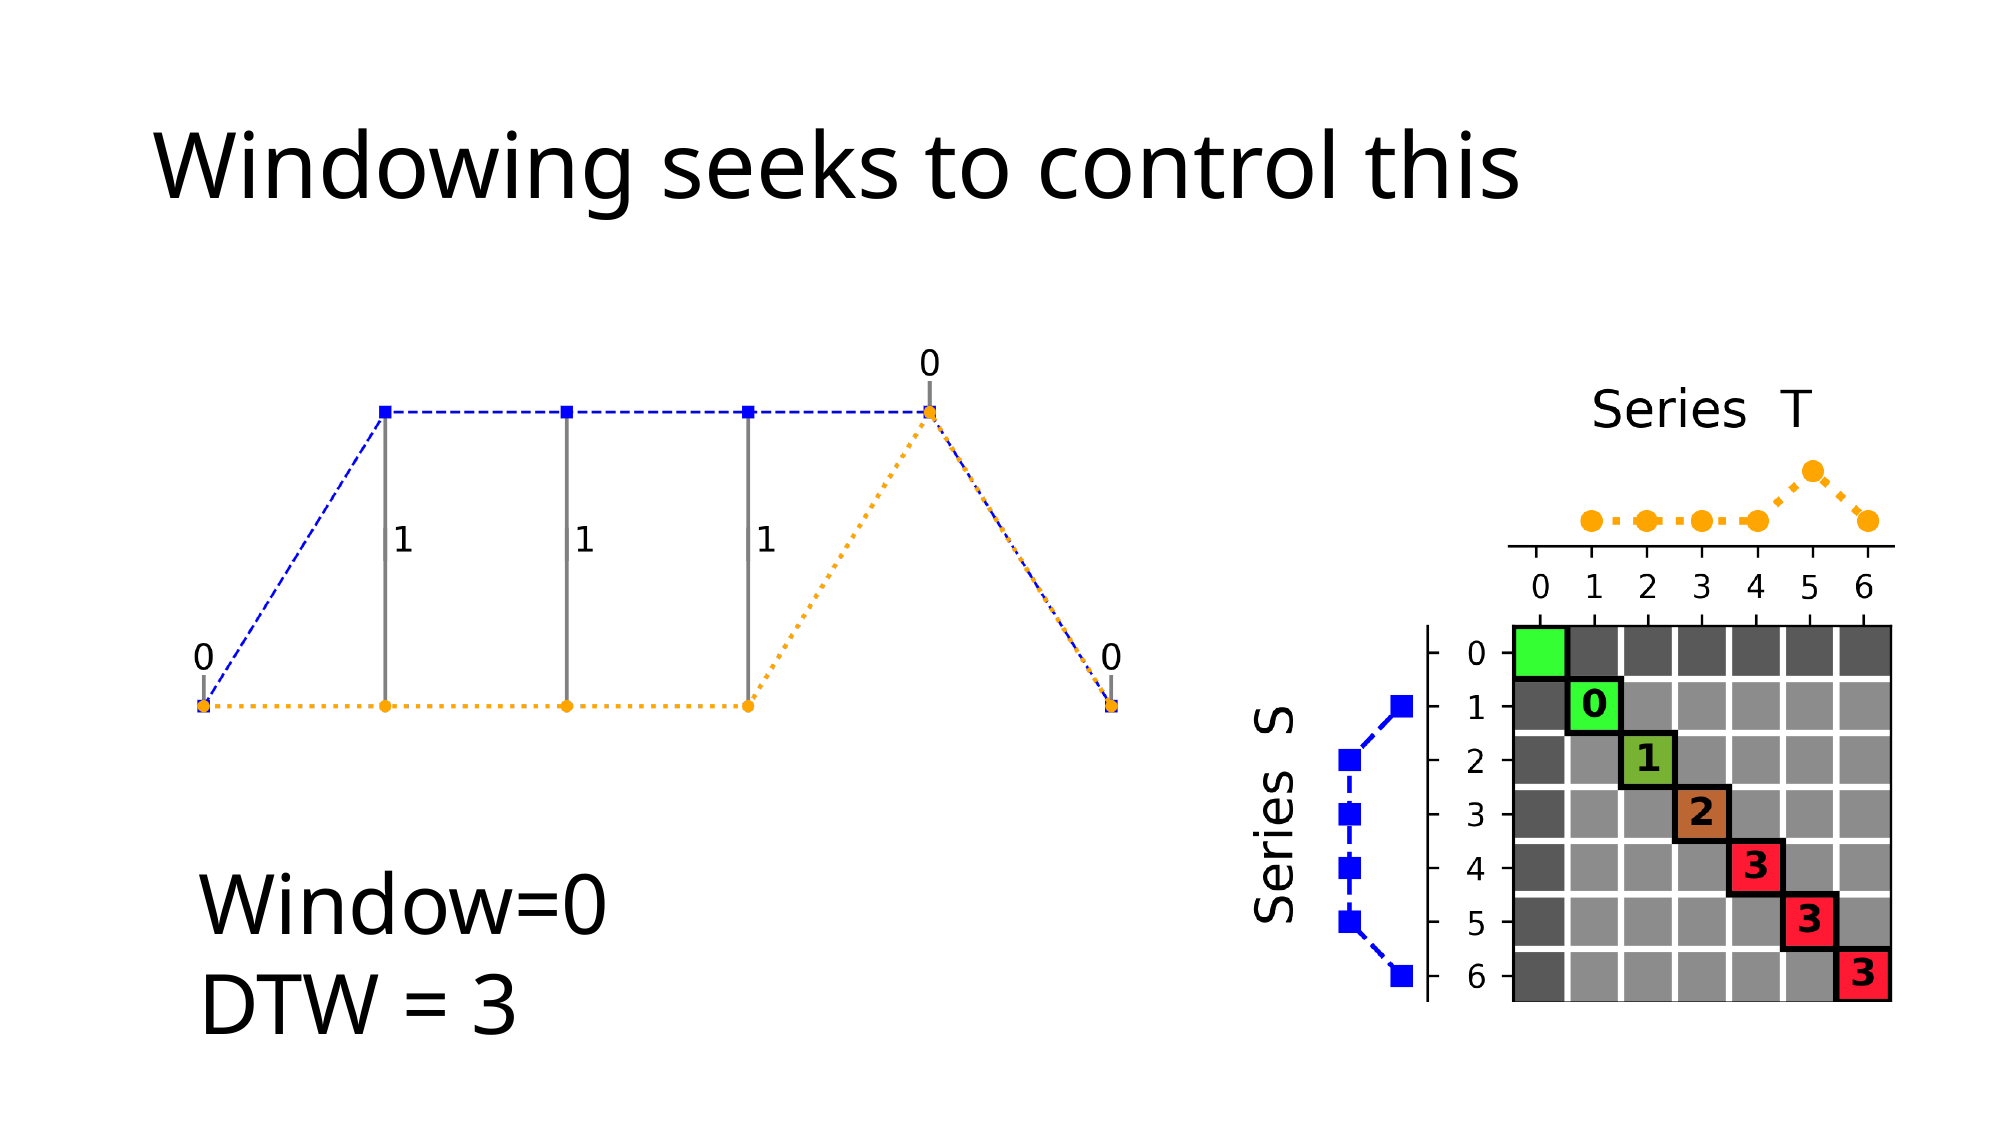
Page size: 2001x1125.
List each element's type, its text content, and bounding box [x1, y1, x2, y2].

text_box Window=0 DTW = 3 [183, 843, 625, 1059]
picture [1252, 386, 1896, 1003]
title Windowing seeks to control this [137, 59, 1863, 278]
picture [157, 336, 1146, 722]
